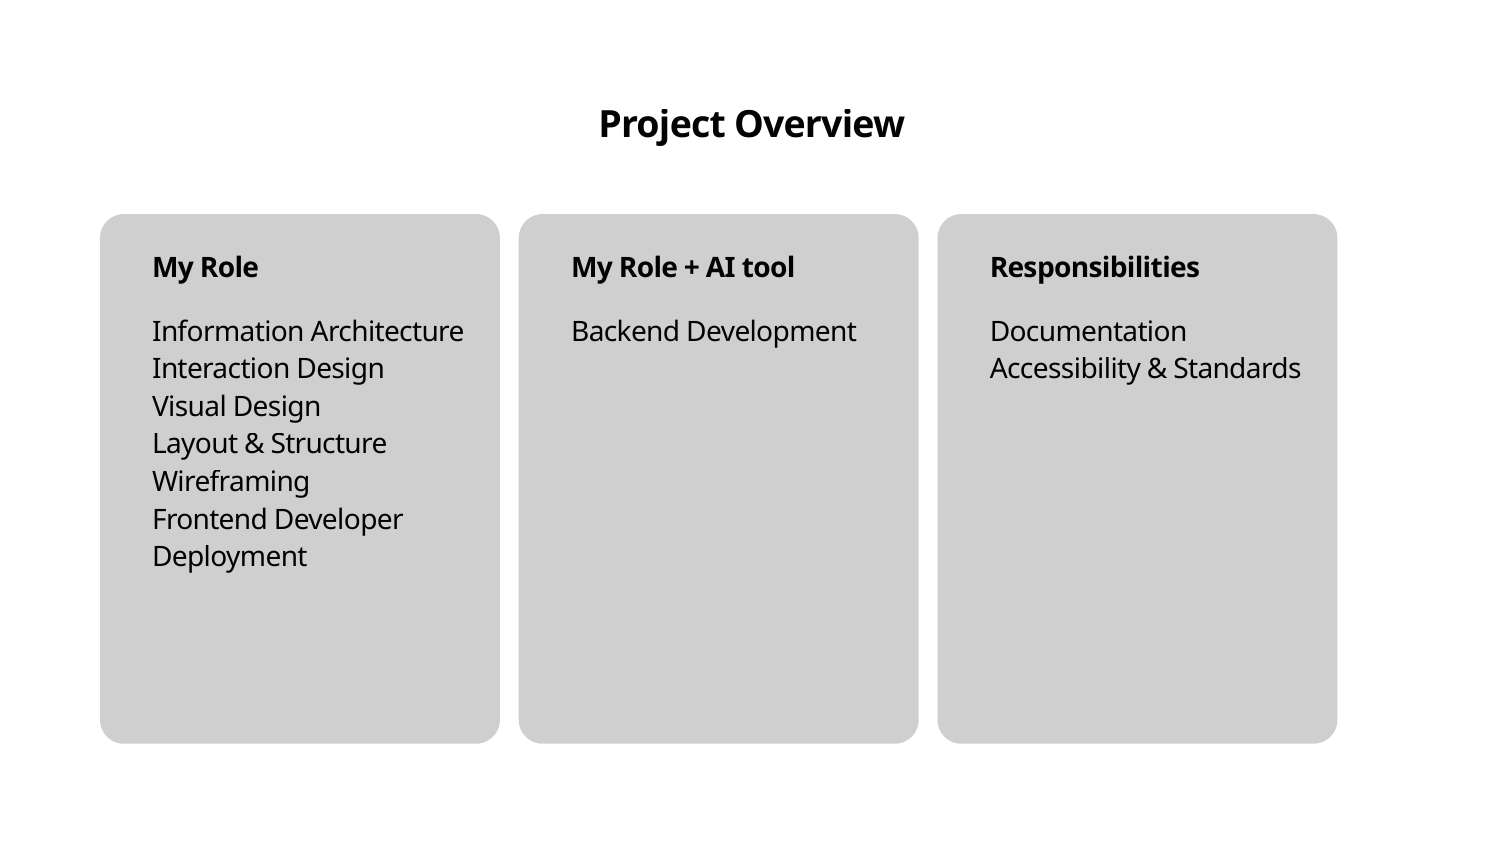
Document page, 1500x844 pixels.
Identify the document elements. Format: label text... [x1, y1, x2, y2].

text_box My Role [137, 245, 542, 283]
text_box Responsibilities [974, 245, 1380, 283]
text_box Deployment [137, 535, 542, 573]
text_box [99, 214, 500, 744]
text_box Layout & Structure [137, 421, 542, 460]
text_box Information Architecture [137, 309, 542, 346]
text_box Project Overview [99, 99, 1413, 146]
text_box Frontend Developer [137, 497, 542, 535]
text_box Accessibility & Standards [974, 346, 1380, 385]
text_box My Role + AI tool [556, 245, 961, 283]
text_box Wireframing [137, 460, 542, 497]
text_box Visual Design [137, 384, 542, 421]
text_box [937, 214, 1338, 744]
text_box [518, 214, 919, 744]
text_box Backend Development [556, 309, 961, 347]
text_box Interaction Design [137, 346, 542, 384]
text_box Documentation [974, 309, 1380, 346]
